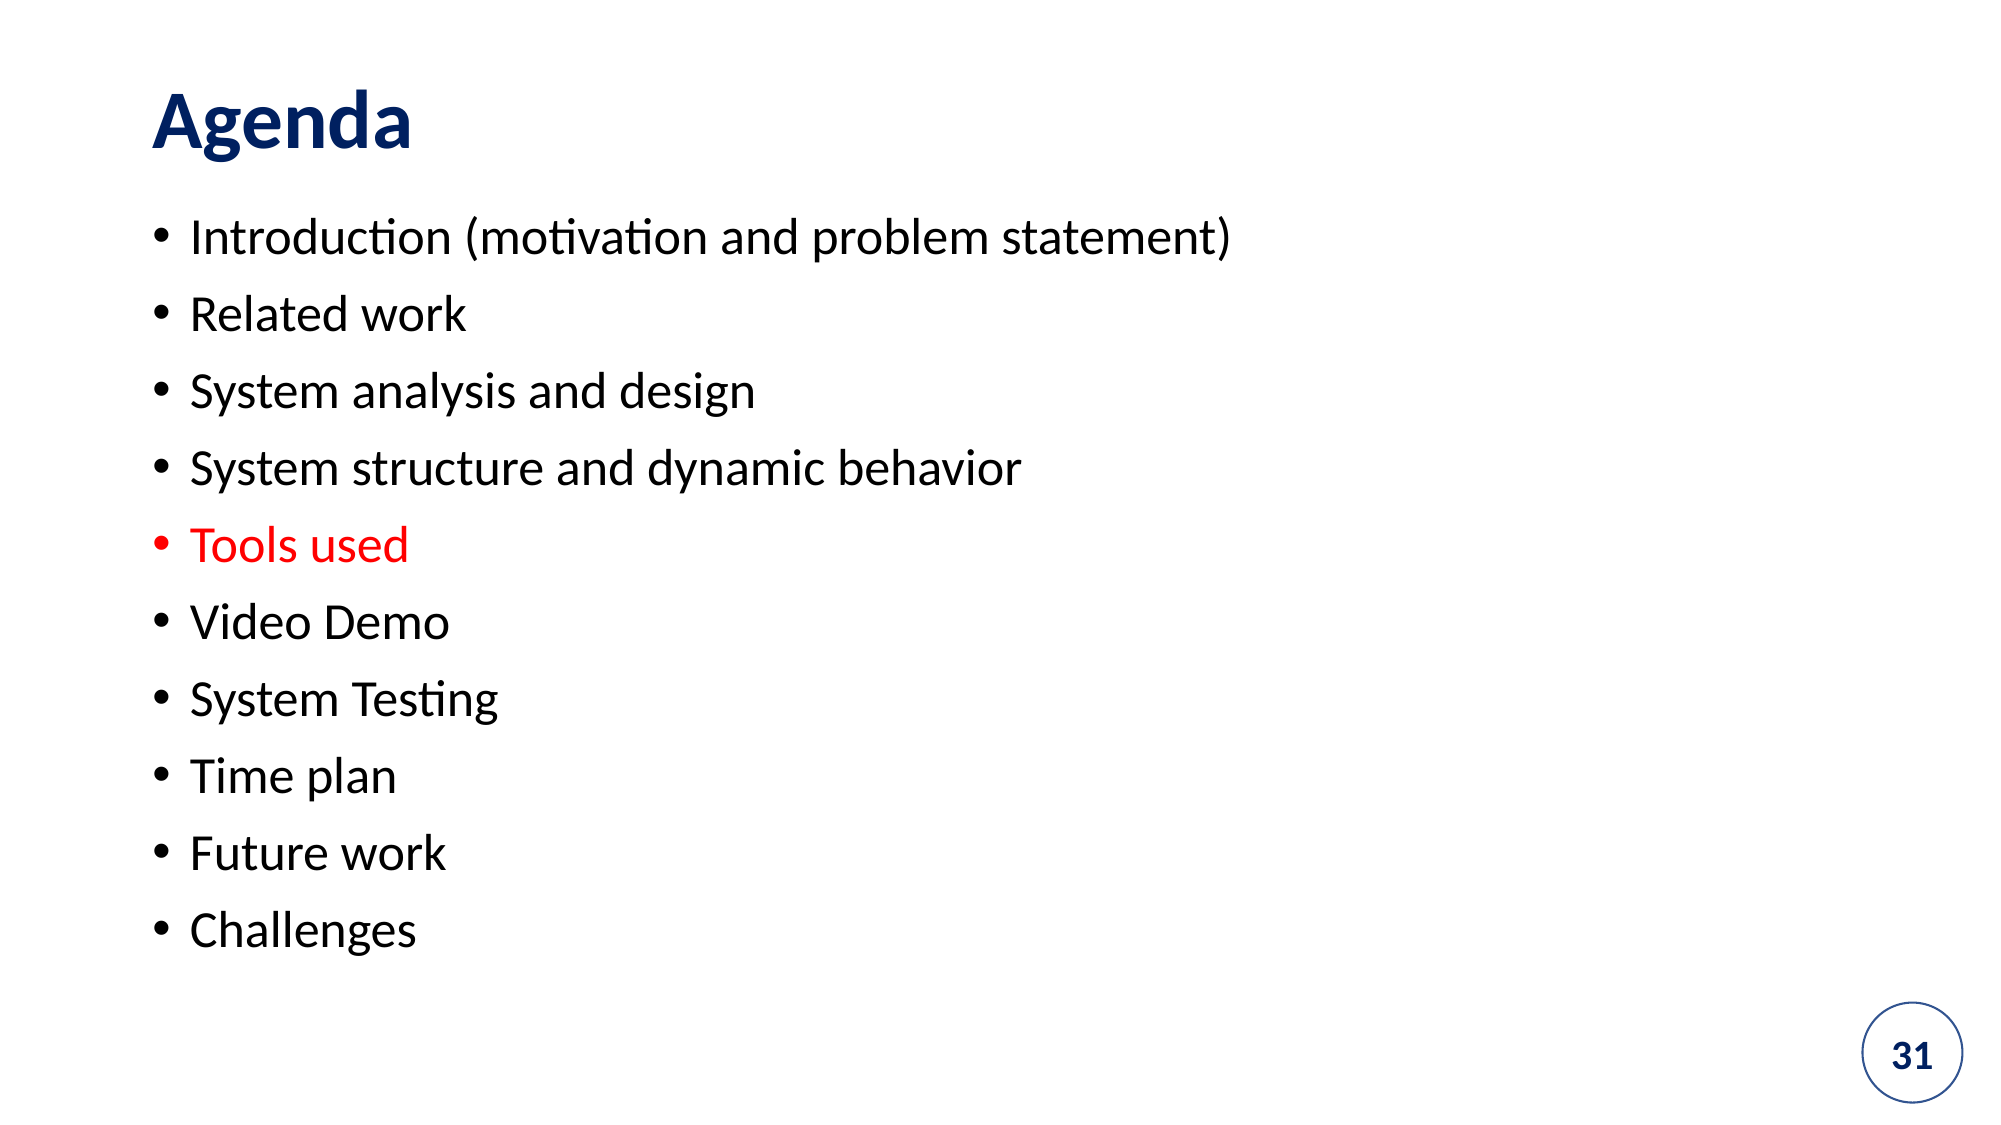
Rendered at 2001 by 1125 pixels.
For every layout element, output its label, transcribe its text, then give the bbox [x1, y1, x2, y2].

text_box [1871, 1001, 1954, 1022]
slide_number 31 [1862, 1022, 1963, 1083]
text_box Agenda [137, 64, 1750, 174]
text_box [1871, 1083, 1954, 1104]
list Introduction (motivation and problem statement) Related work System analysis and design System structure and dynamic behavior Tools used Video Demo System Testing Time plan Future work Challenges [137, 201, 1863, 924]
